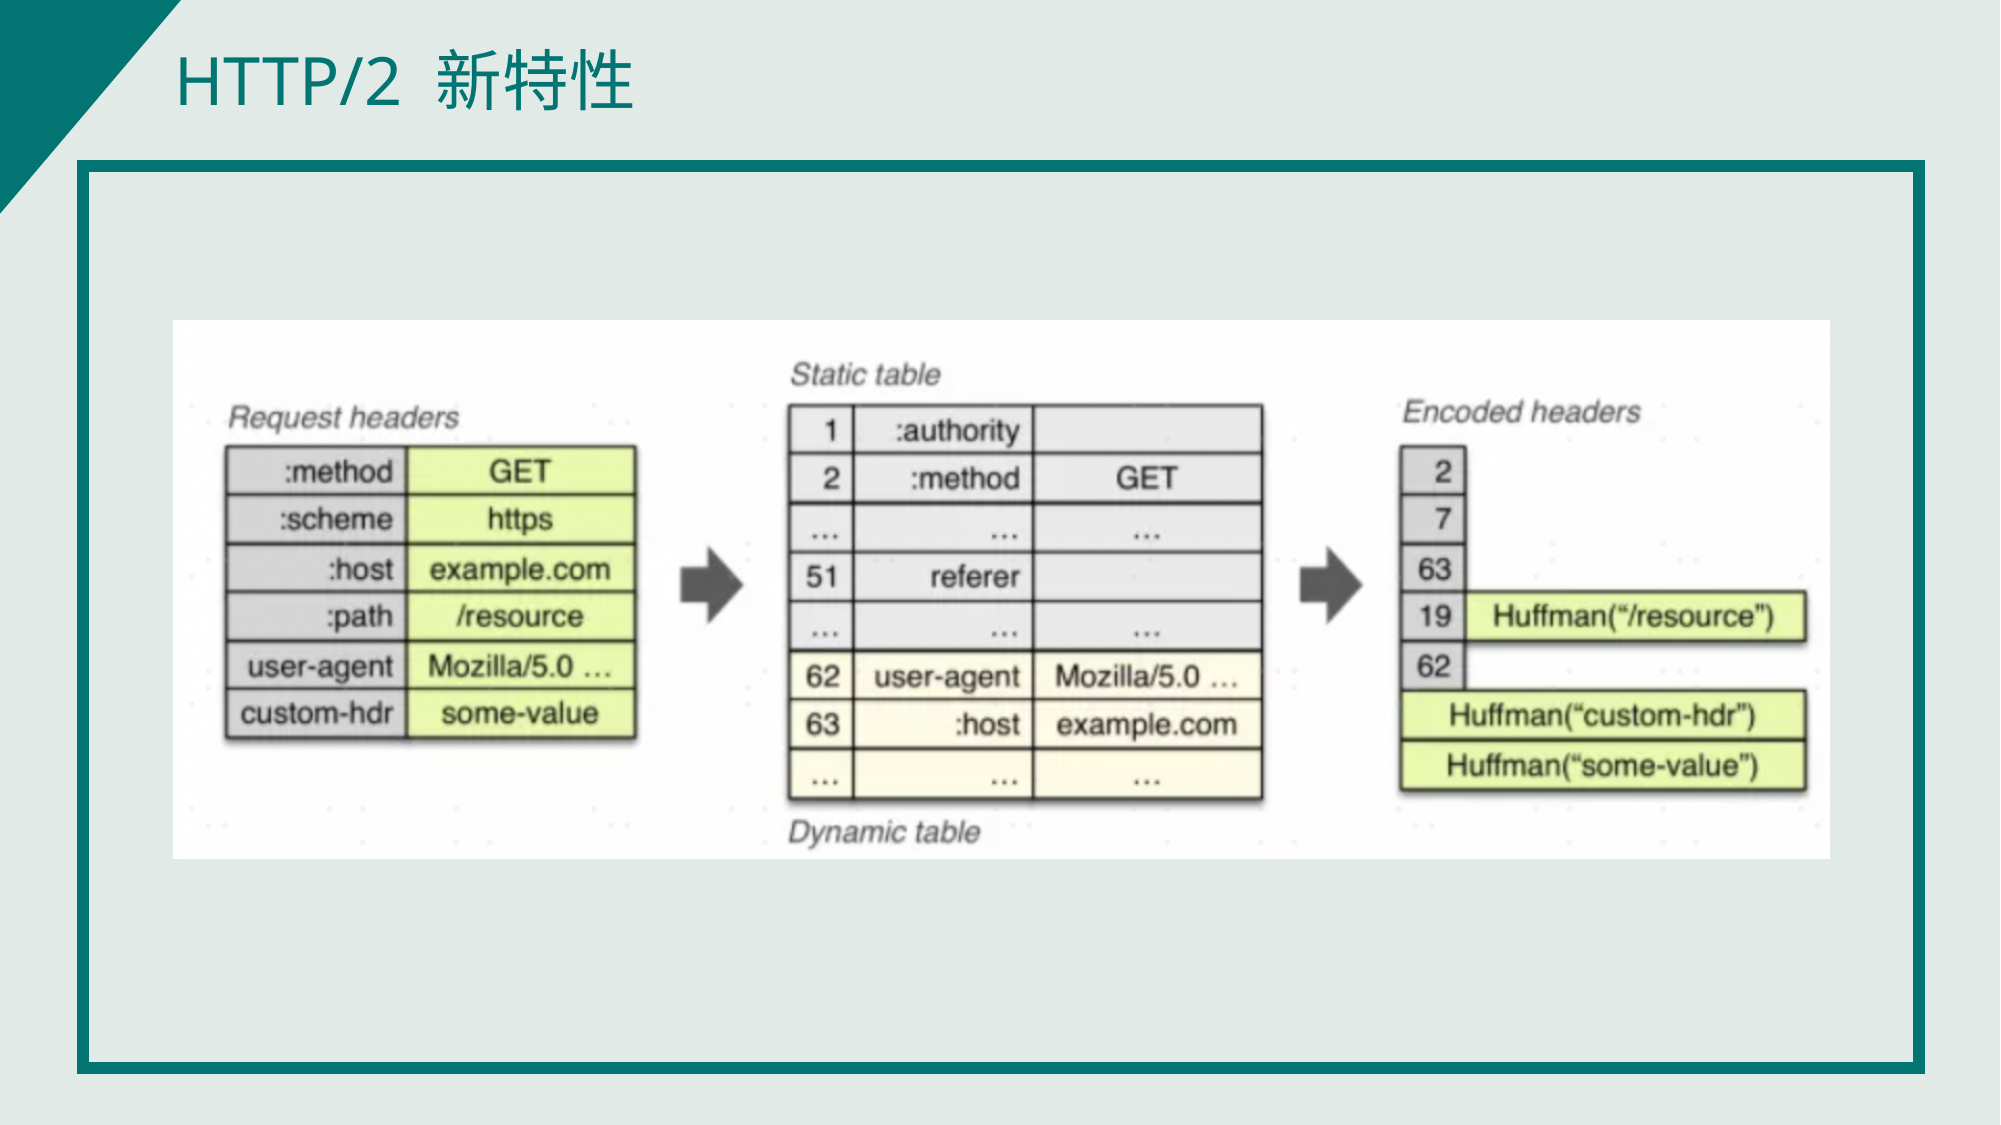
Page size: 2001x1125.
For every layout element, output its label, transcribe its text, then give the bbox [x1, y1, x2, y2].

text_box [0, 0, 183, 216]
picture [173, 320, 1830, 859]
text_box HTTP/2 新特性 [159, 31, 1597, 127]
text_box [82, 165, 1921, 1069]
